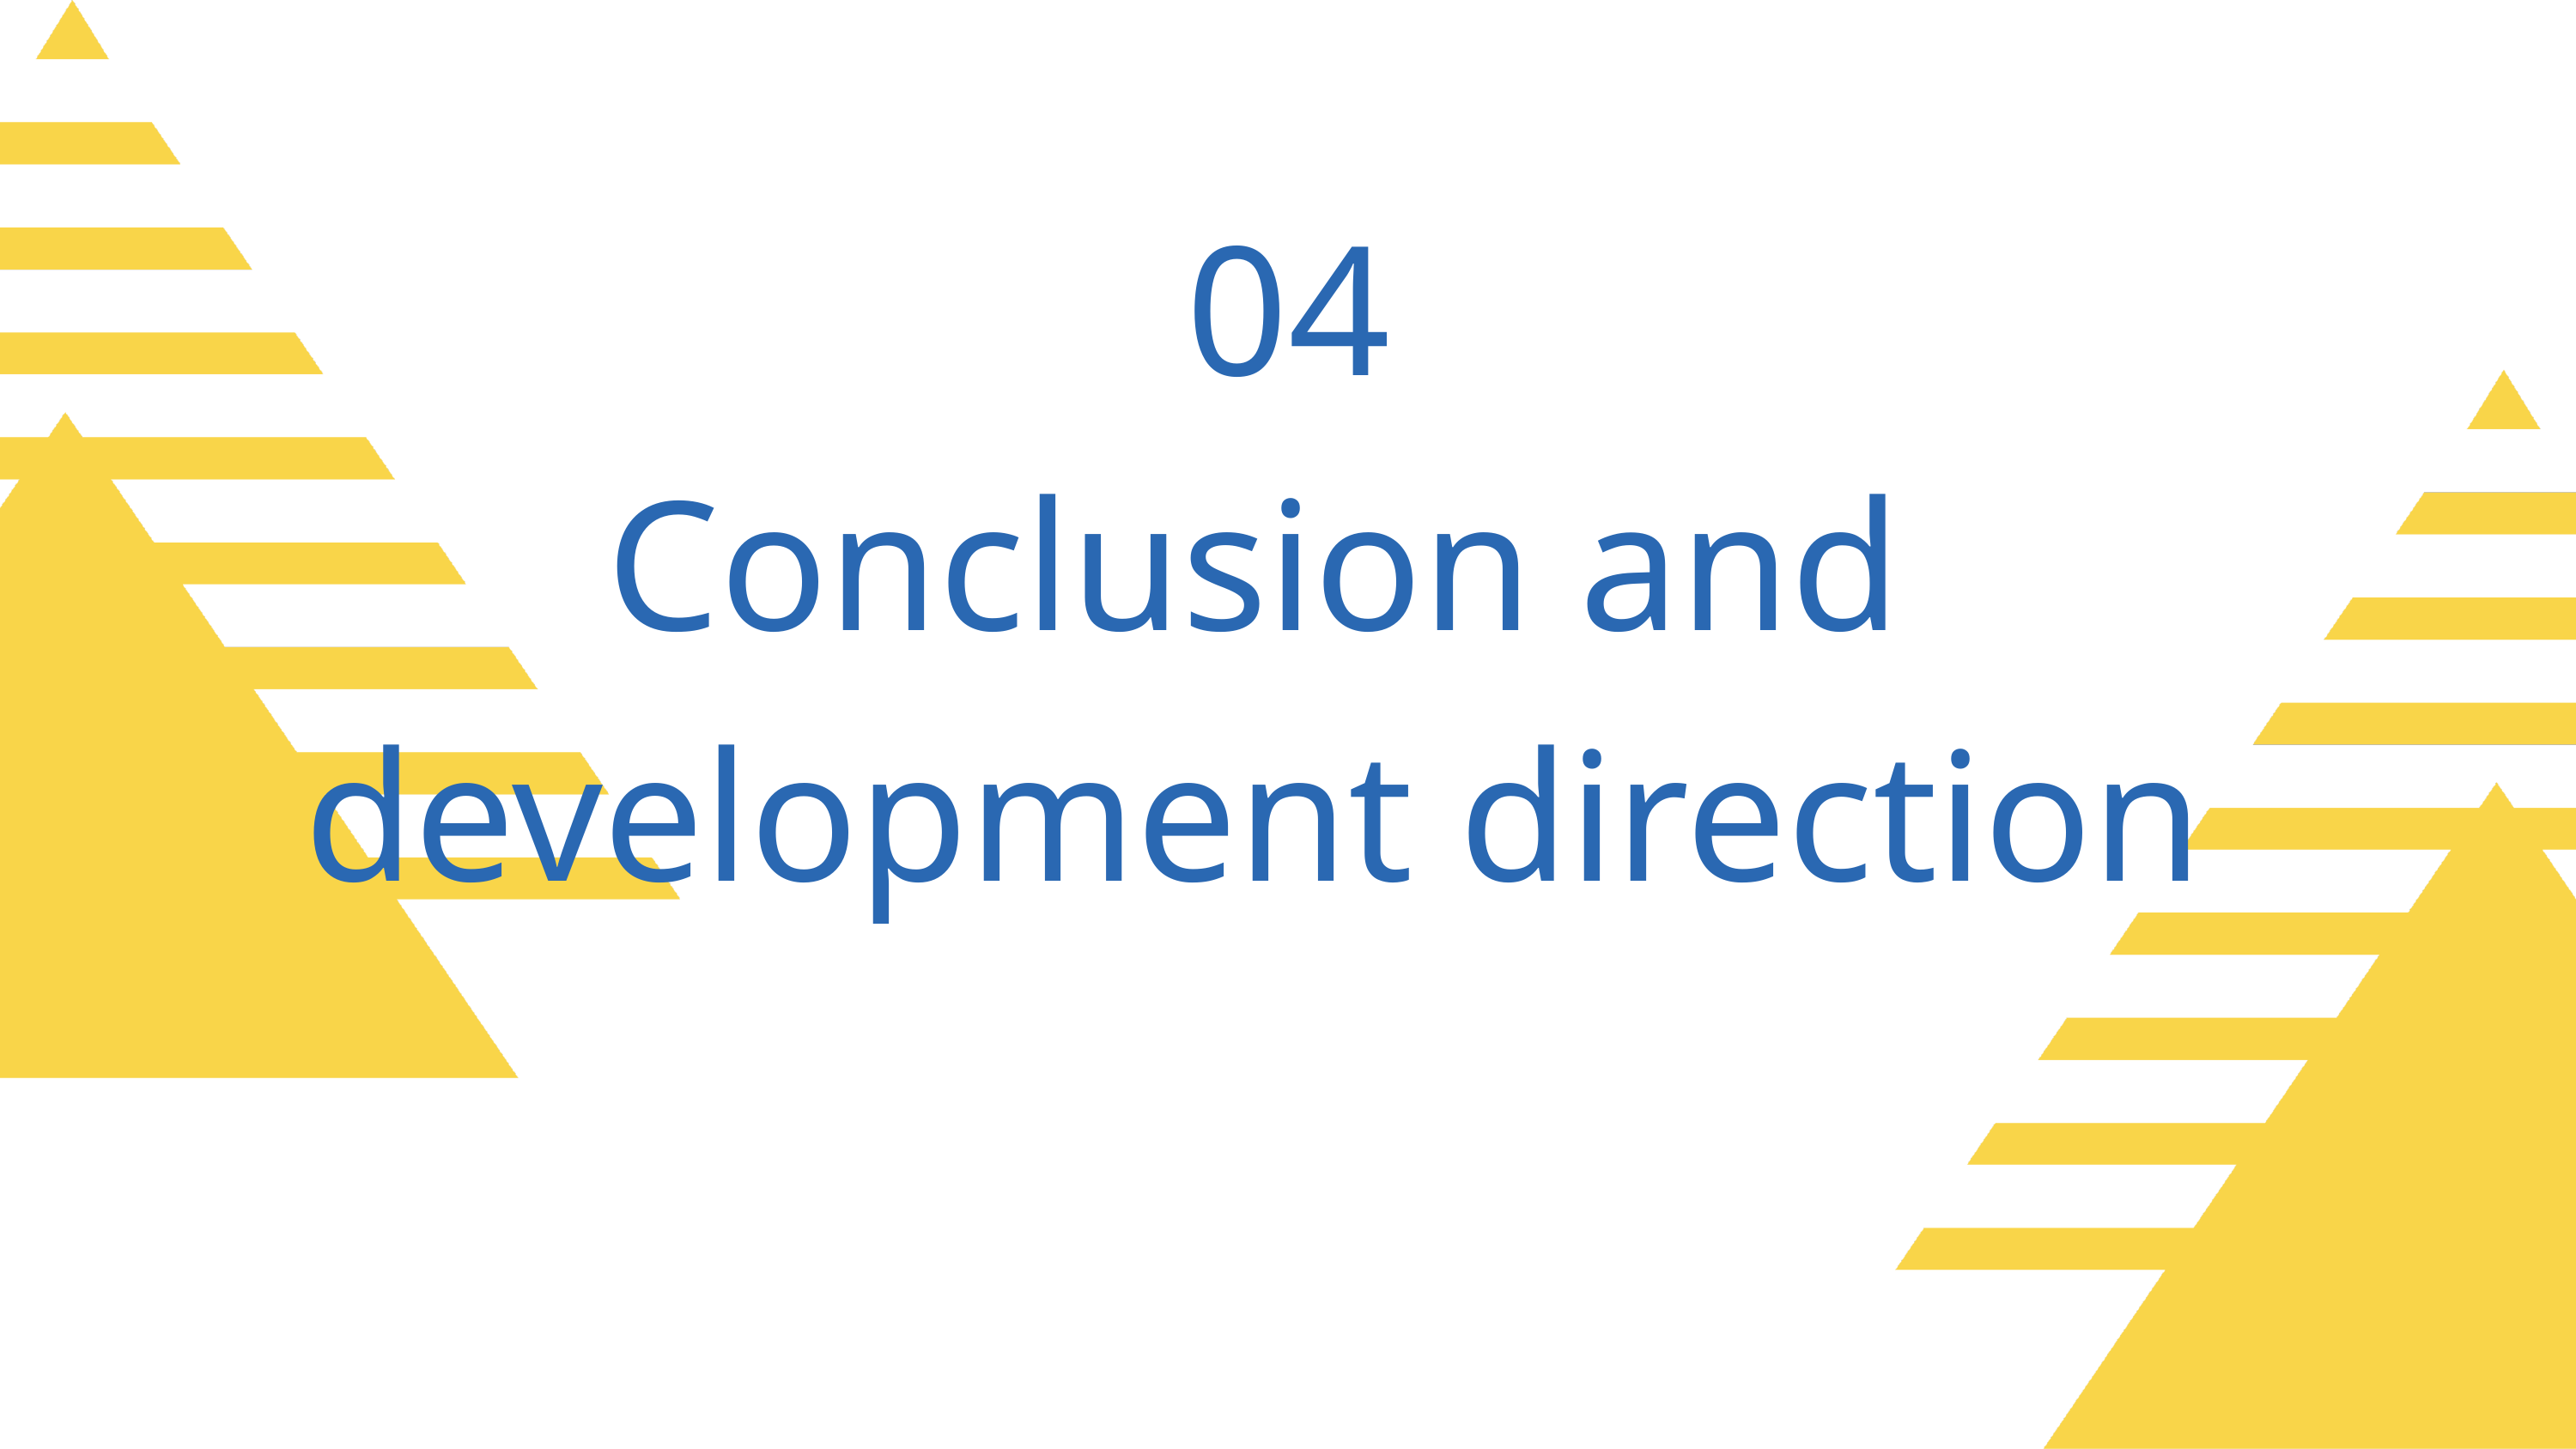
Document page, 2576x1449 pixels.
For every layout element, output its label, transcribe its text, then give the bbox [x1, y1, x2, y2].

text_box [112, 480, 235, 542]
text_box [184, 585, 235, 646]
text_box [410, 918, 680, 1078]
text_box [0, 0, 680, 437]
text_box [0, 480, 18, 506]
text_box [1895, 369, 2576, 1449]
text_box 04 [1185, 161, 1390, 411]
text_box Conclusion and development direction [235, 415, 2273, 918]
